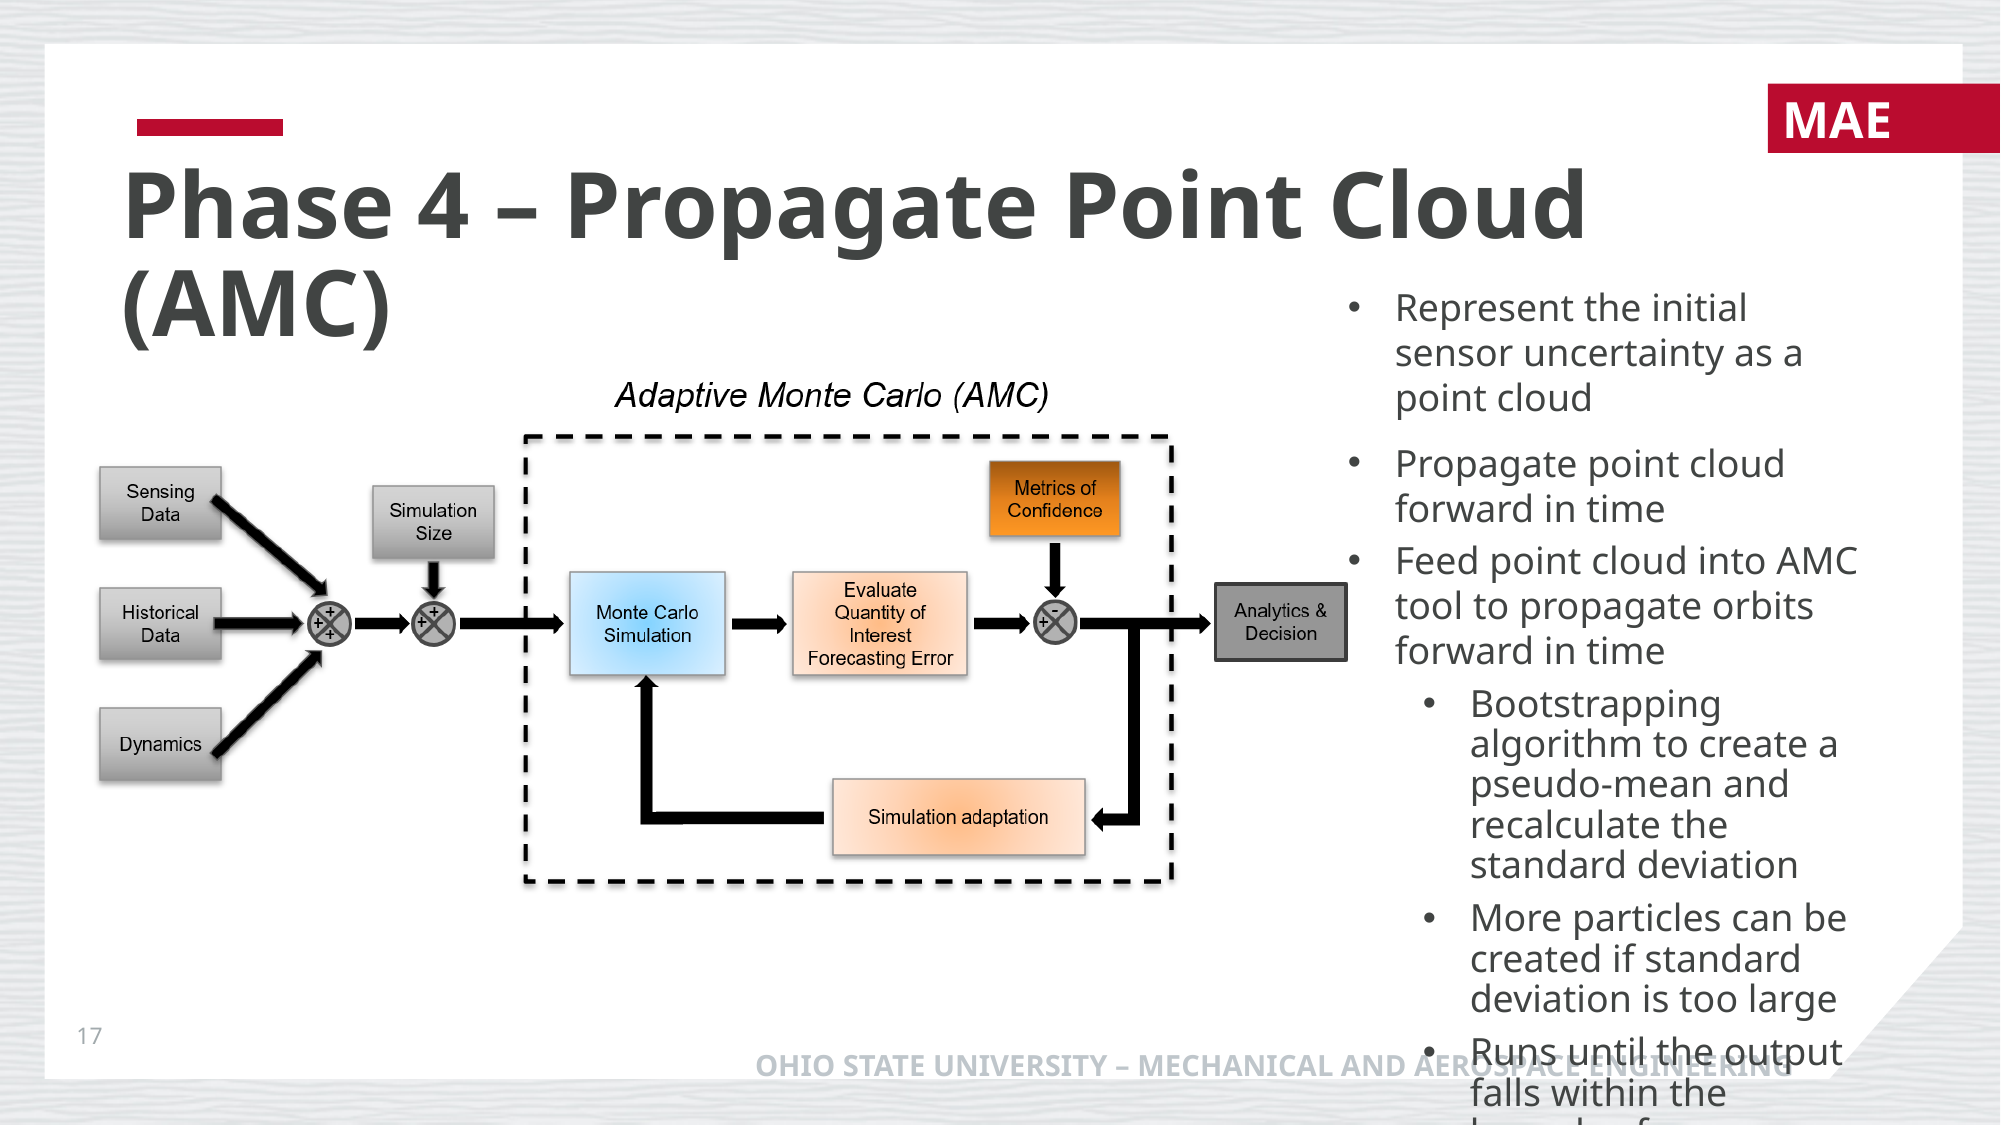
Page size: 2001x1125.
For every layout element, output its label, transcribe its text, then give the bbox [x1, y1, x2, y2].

picture [0, 0, 2001, 1125]
text_box Represent the initial sensor uncertainty as a point cloud Propagate point cloud forward in time Feed point cloud into AMC tool to propagate orbits forward in time Bootstrapping algorithm to create a pseudo-mean and recalculate the standard deviation More particles can be created if standard deviation is too large Runs until the output falls within the bounds of an expected standard deviation [1347, 283, 1862, 1092]
title Phase 4 – Propagate Point Cloud (AMC) [121, 158, 1862, 273]
